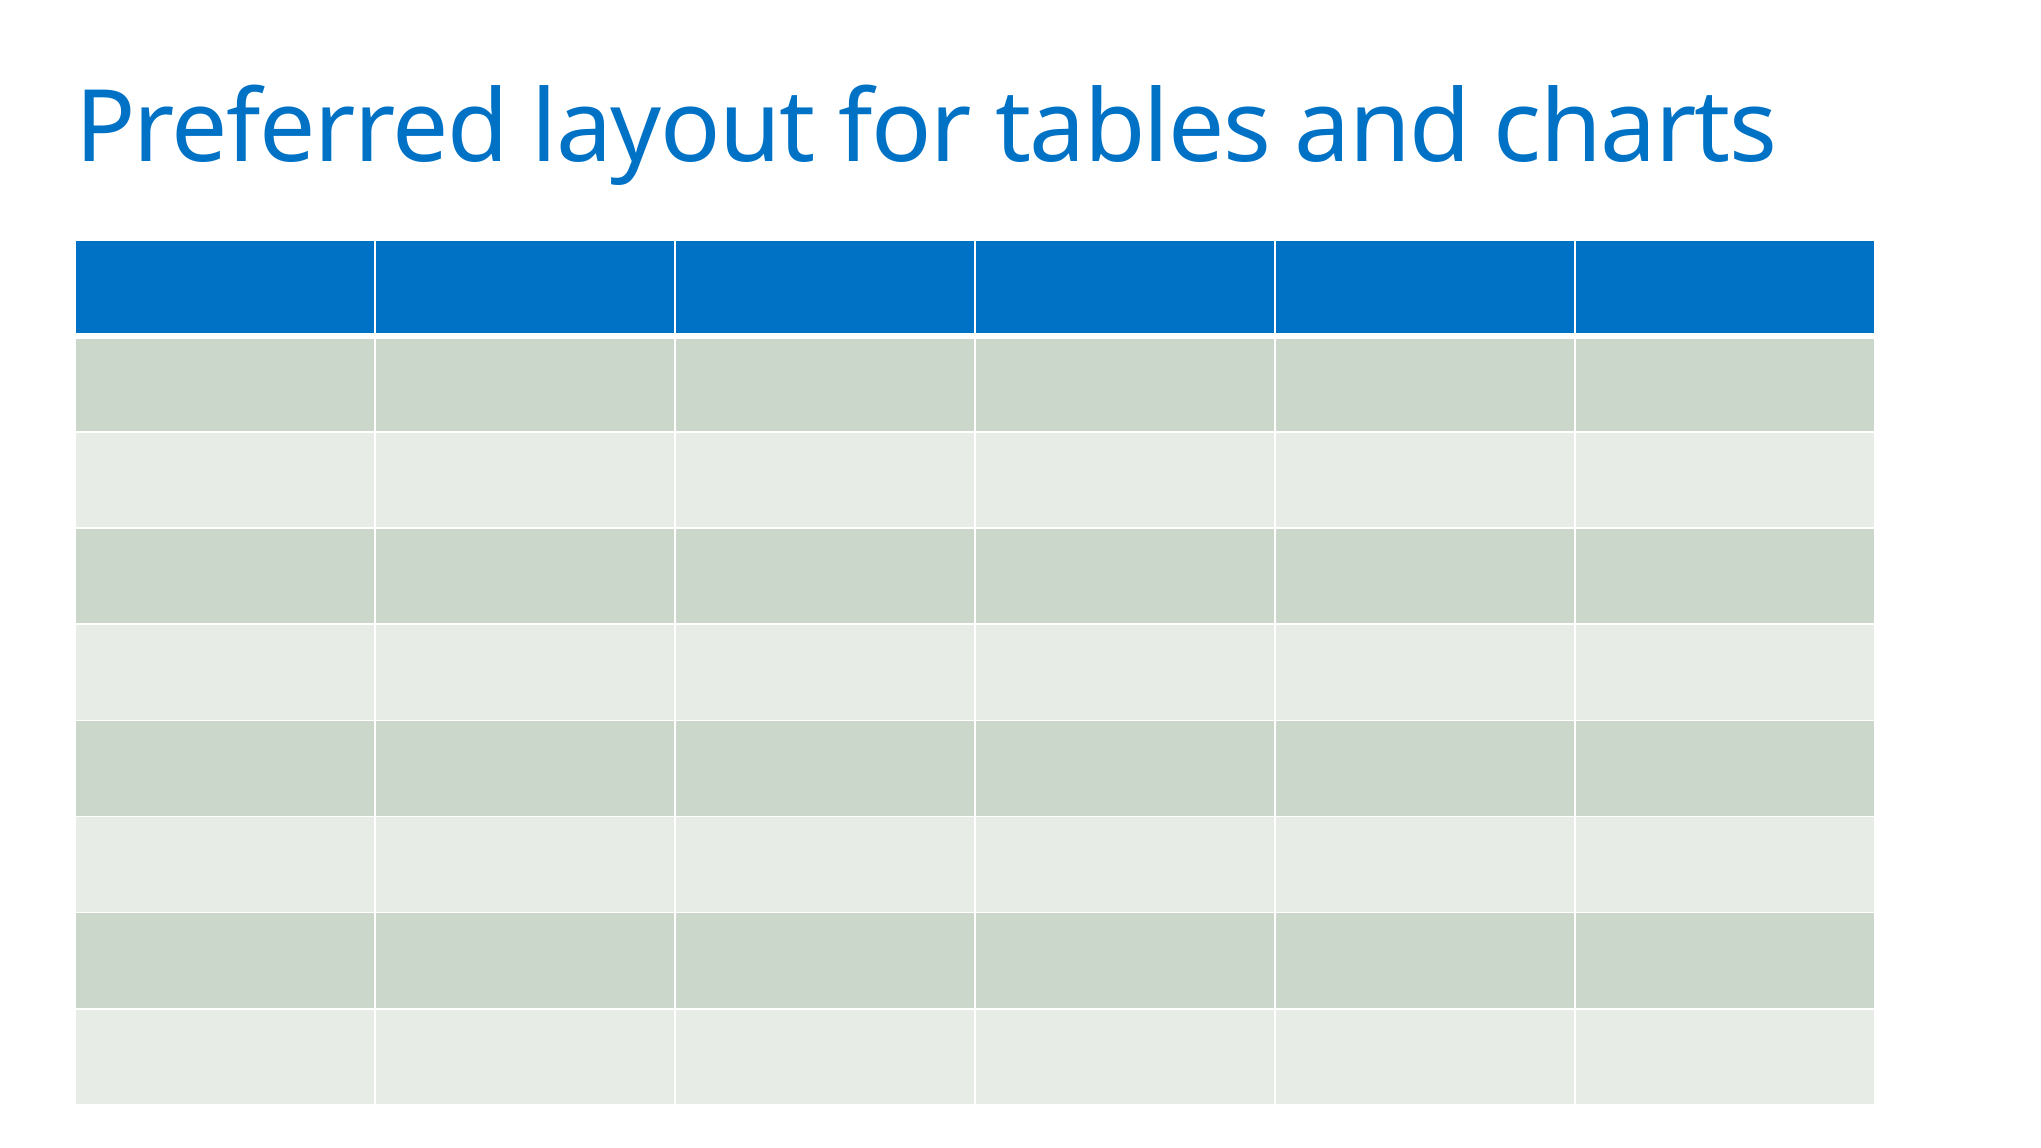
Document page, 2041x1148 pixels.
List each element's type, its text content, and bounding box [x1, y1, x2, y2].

table_cell [1276, 625, 1574, 720]
table_header [1576, 241, 1874, 333]
table_cell [676, 433, 974, 527]
table_cell [76, 913, 374, 1008]
table_cell [976, 721, 1274, 816]
table_header [676, 241, 974, 333]
table_header [76, 241, 374, 333]
table_cell [1276, 433, 1574, 527]
table_cell [676, 817, 974, 912]
table_cell [76, 817, 374, 912]
table_cell [76, 721, 374, 816]
table_header [376, 241, 674, 333]
table_cell [976, 625, 1274, 720]
table_cell [76, 339, 374, 431]
table_cell [676, 721, 974, 816]
table_cell [976, 1010, 1274, 1104]
table_cell [976, 817, 1274, 912]
table_cell [1576, 817, 1874, 912]
table_cell [376, 339, 674, 431]
table_cell [1576, 433, 1874, 527]
table_cell [376, 817, 674, 912]
table_cell [1576, 913, 1874, 1008]
table_cell [1276, 817, 1574, 912]
table_cell [76, 529, 374, 623]
table_cell [1576, 339, 1874, 431]
table_cell [76, 1010, 374, 1104]
table_cell [1576, 529, 1874, 623]
table_cell [676, 339, 974, 431]
table_cell [76, 433, 374, 527]
table_cell [676, 625, 974, 720]
table_cell [376, 1010, 674, 1104]
table_cell [376, 433, 674, 527]
table_cell [676, 1010, 974, 1104]
table_cell [676, 529, 974, 623]
table_cell [976, 339, 1274, 431]
table_cell [1576, 1010, 1874, 1104]
table_cell [376, 529, 674, 623]
table_header [1276, 241, 1574, 333]
table_cell [376, 625, 674, 720]
table_cell [676, 913, 974, 1008]
table_cell [1276, 339, 1574, 431]
table_cell [976, 913, 1274, 1008]
table_cell [1576, 721, 1874, 816]
table_cell [1576, 625, 1874, 720]
table_cell [1276, 913, 1574, 1008]
table_cell [1276, 721, 1574, 816]
table_cell [976, 433, 1274, 527]
table_cell [376, 913, 674, 1008]
table_cell [1276, 1010, 1574, 1104]
table_cell [1276, 529, 1574, 623]
table_cell [976, 529, 1274, 623]
title Preferred layout for tables and charts [60, 60, 1980, 210]
table_header [976, 241, 1274, 333]
table_cell [376, 721, 674, 816]
table_cell [76, 625, 374, 720]
